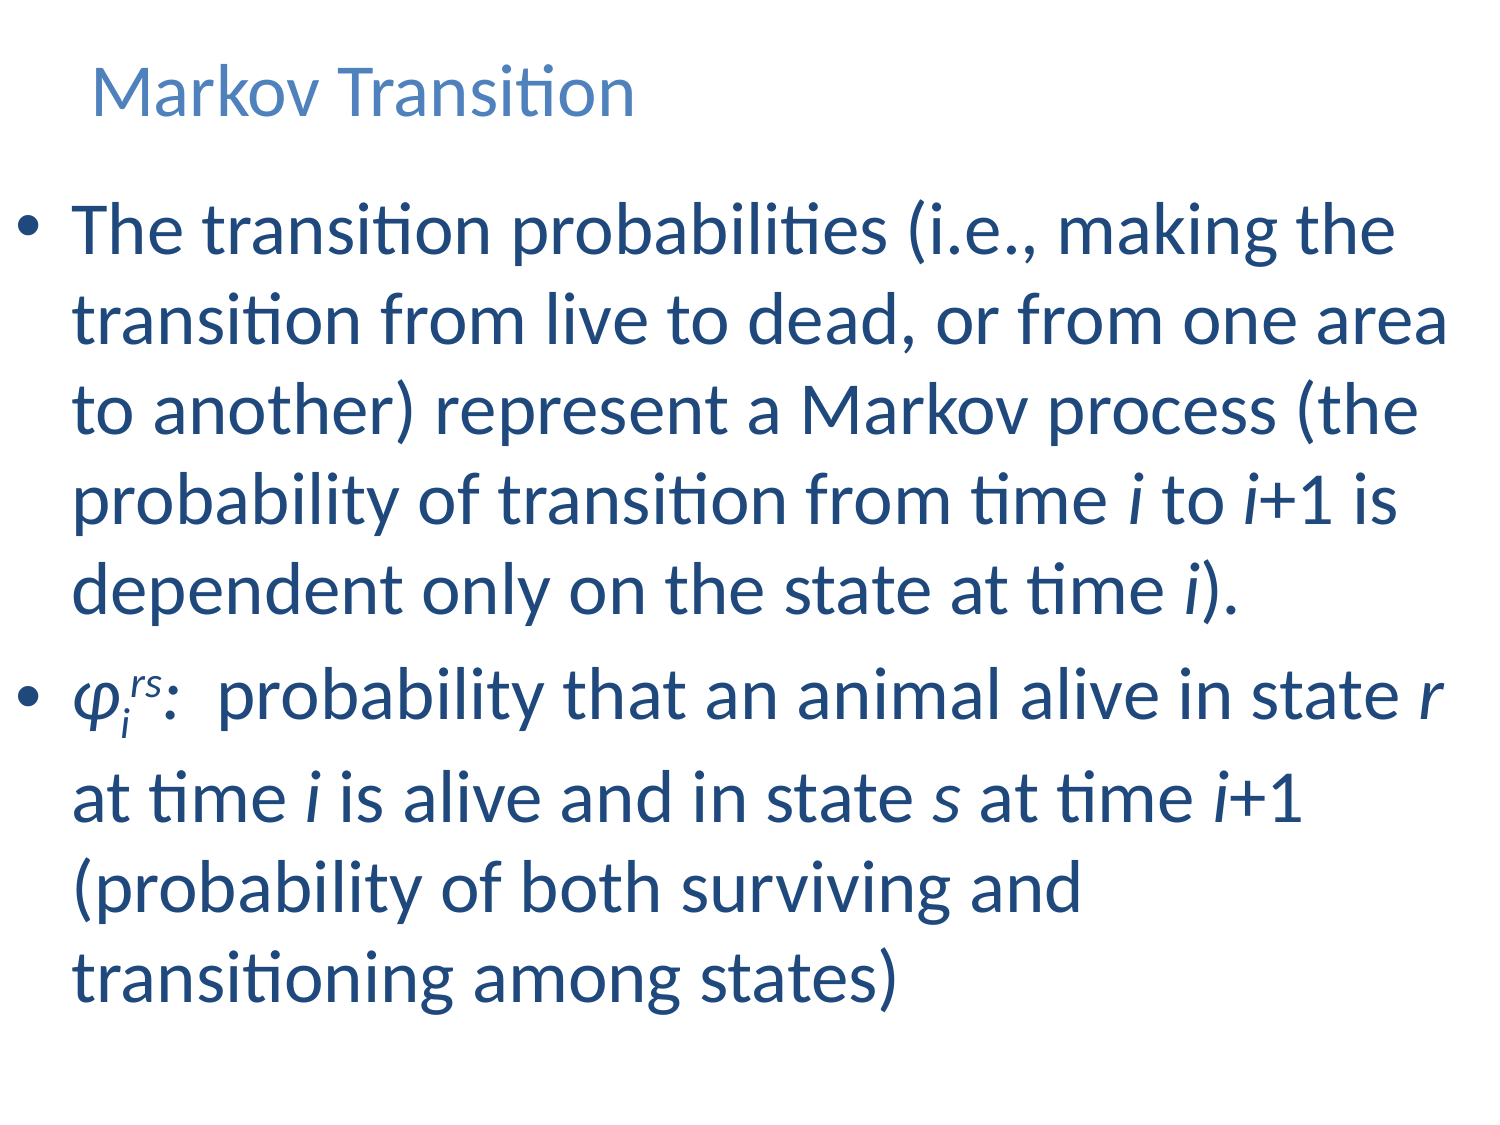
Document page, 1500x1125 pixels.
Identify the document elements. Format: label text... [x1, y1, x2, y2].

title Markov Transition [75, 30, 1425, 144]
list The transition probabilities (i.e., making the transition from live to dead, or from one area to another) represent a Markov process (the probability of transition from time i to i+1 is dependent only on the state at time i). φirs: probability that an animal alive in state r at time i is alive and in state s at time i+1 (probability of both surviving and transitioning among states) [0, 172, 1500, 1125]
